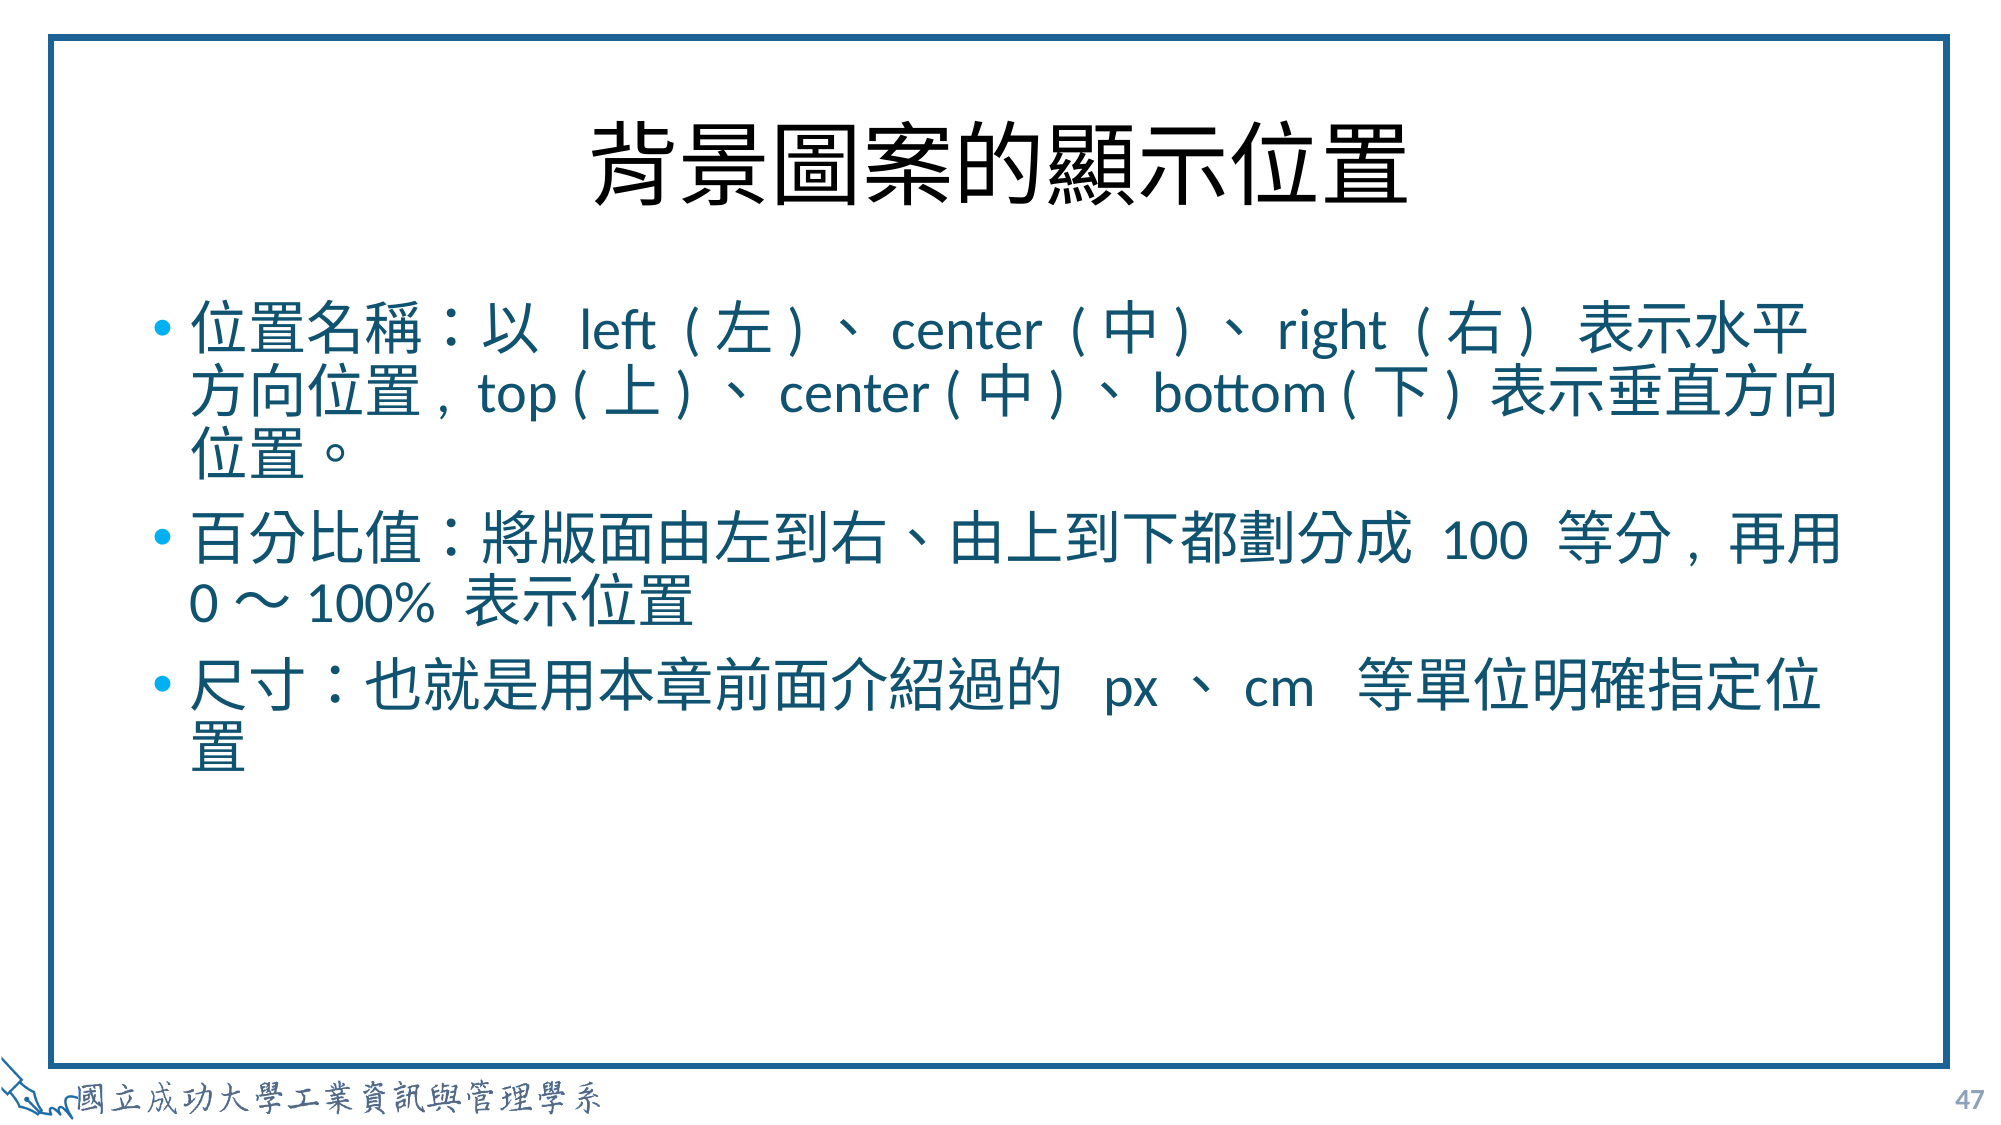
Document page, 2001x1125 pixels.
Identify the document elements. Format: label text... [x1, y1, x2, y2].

picture [0, 1049, 80, 1125]
title 背景圖案的顯示位置 [137, 59, 1863, 278]
list 位置名稱：以 left (左)、center (中)、right (右) 表示水平方向位置, top (上)、center (中)、bottom (下) 表示垂直方向位置。 百分比值：將版面由左到右、由上到下都劃分成 100 等分, 再用 0～100% 表示位置 尺寸：也就是用本章前面介紹過的 px、cm 等單位明確指定位置 [137, 291, 1863, 1006]
slide_number 47 [1550, 1067, 2000, 1125]
